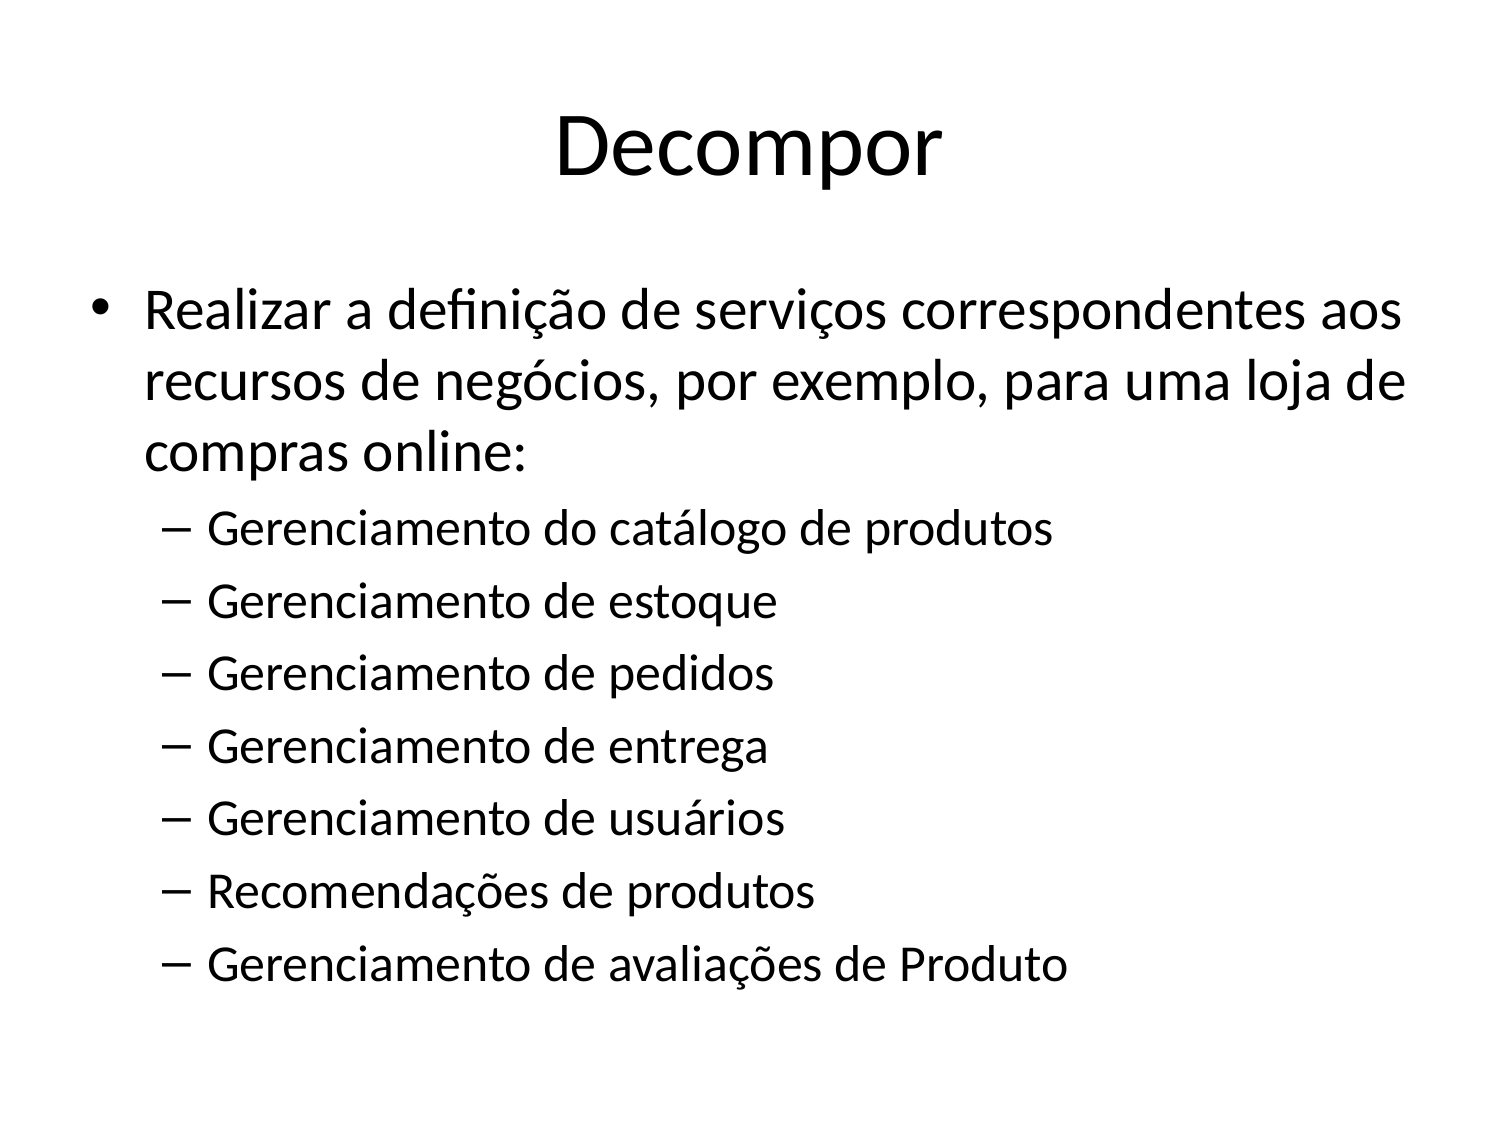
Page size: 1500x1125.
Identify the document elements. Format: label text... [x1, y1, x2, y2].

list Realizar a definição de serviços correspondentes aos recursos de negócios, por exemplo, para uma loja de compras online: Gerenciamento do catálogo de produtos Gerenciamento de estoque Gerenciamento de pedidos Gerenciamento de entrega Gerenciamento de usuários Recomendações de produtos Gerenciamento de avaliações de Produto [75, 262, 1425, 1005]
title Decompor [75, 45, 1425, 233]
